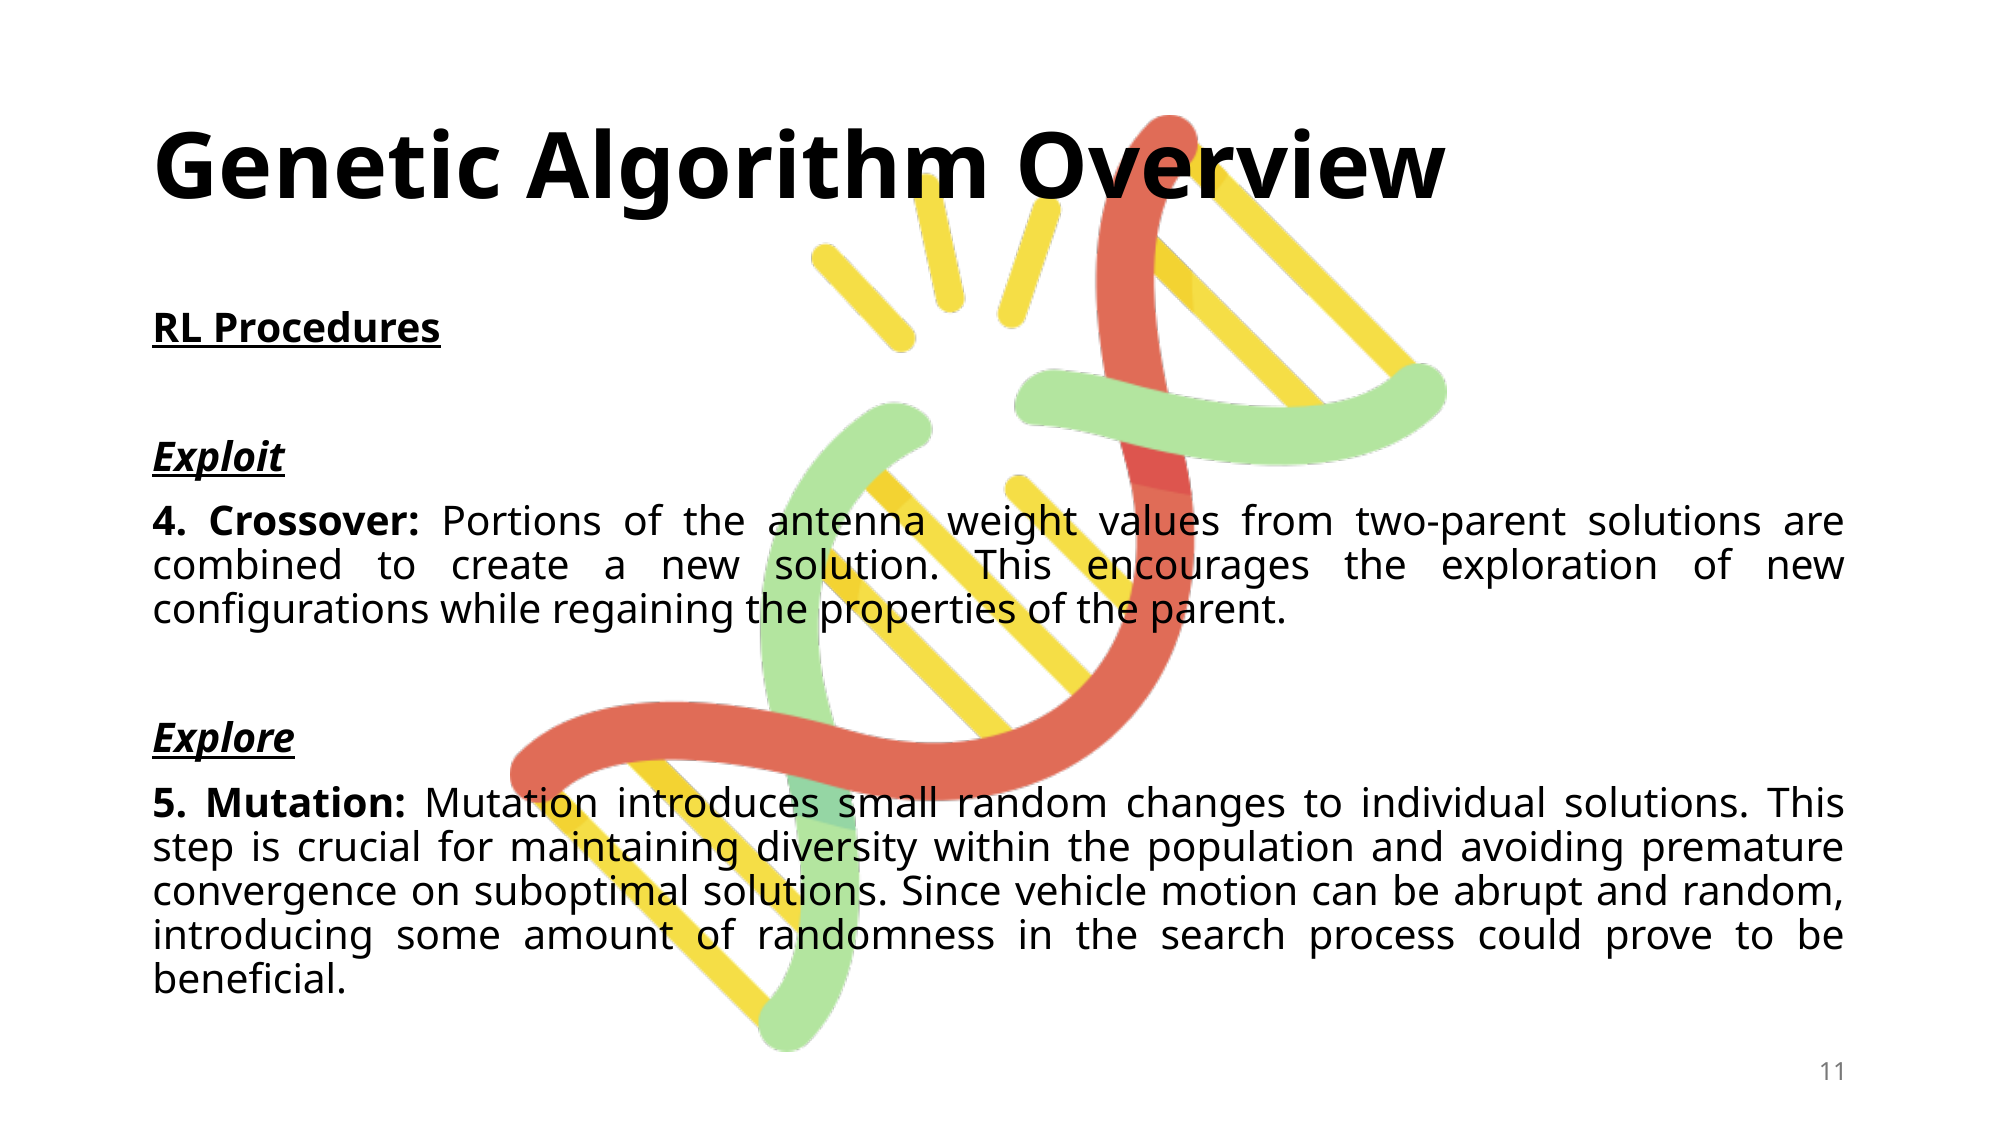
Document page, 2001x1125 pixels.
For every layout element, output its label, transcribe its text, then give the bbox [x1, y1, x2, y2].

title Genetic Algorithm Overview [137, 59, 1863, 278]
slide_number 11 [1412, 1042, 1863, 1103]
list RL Procedures Exploit 4. Crossover: Portions of the antenna weight values from two-parent solutions are combined to create a new solution. This encourages the exploration of new configurations while regaining the properties of the parent. Explore 5. Mutation: Mutation introduces small random changes to individual solutions. This step is crucial for maintaining diversity within the population and avoiding premature convergence on suboptimal solutions. Since vehicle motion can be abrupt and random, introducing some amount of randomness in the search process could prove to be beneficial. [1448, 299, 1863, 1014]
list RL Procedures Exploit 4. Crossover: Portions of the antenna weight values from two-parent solutions are combined to create a new solution. This encourages the exploration of new configurations while regaining the properties of the parent. Explore 5. Mutation: Mutation introduces small random changes to individual solutions. This step is crucial for maintaining diversity within the population and avoiding premature convergence on suboptimal solutions. Since vehicle motion can be abrupt and random, introducing some amount of randomness in the search process could prove to be beneficial. [137, 299, 510, 1014]
picture [510, 115, 1448, 1053]
